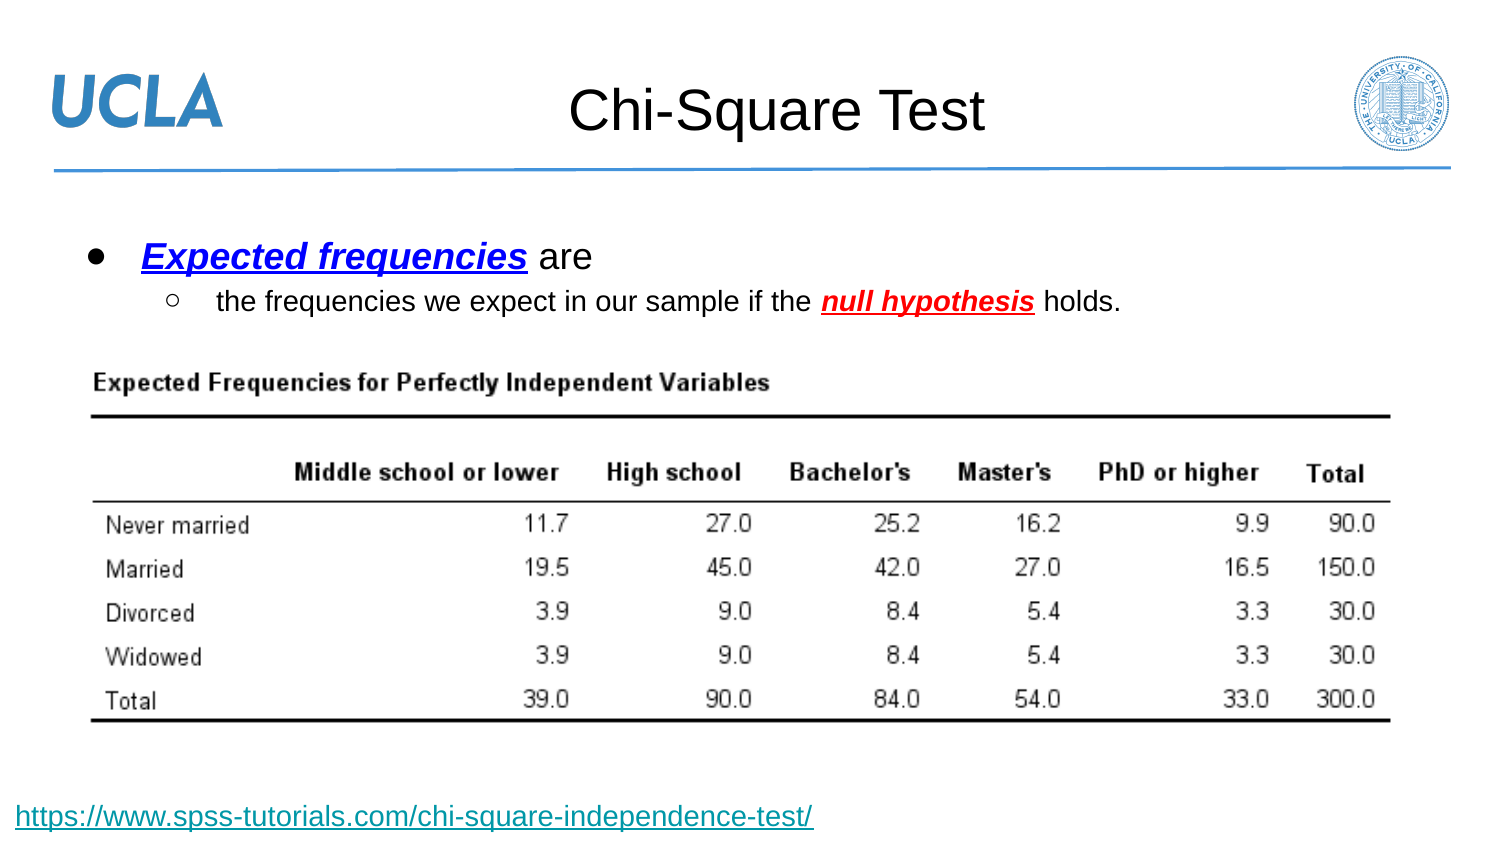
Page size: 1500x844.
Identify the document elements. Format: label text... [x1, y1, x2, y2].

picture [50, 70, 224, 129]
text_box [53, 167, 1452, 171]
text_box https://www.spss-tutorials.com/chi-square-independence-test/ [0, 786, 1500, 844]
picture [1354, 56, 1450, 152]
list Expected frequencies are the frequencies we expect in our sample if the null hypothesis holds. [51, 210, 1433, 802]
picture [84, 351, 1400, 741]
title Chi-Square Test [228, 56, 1327, 151]
